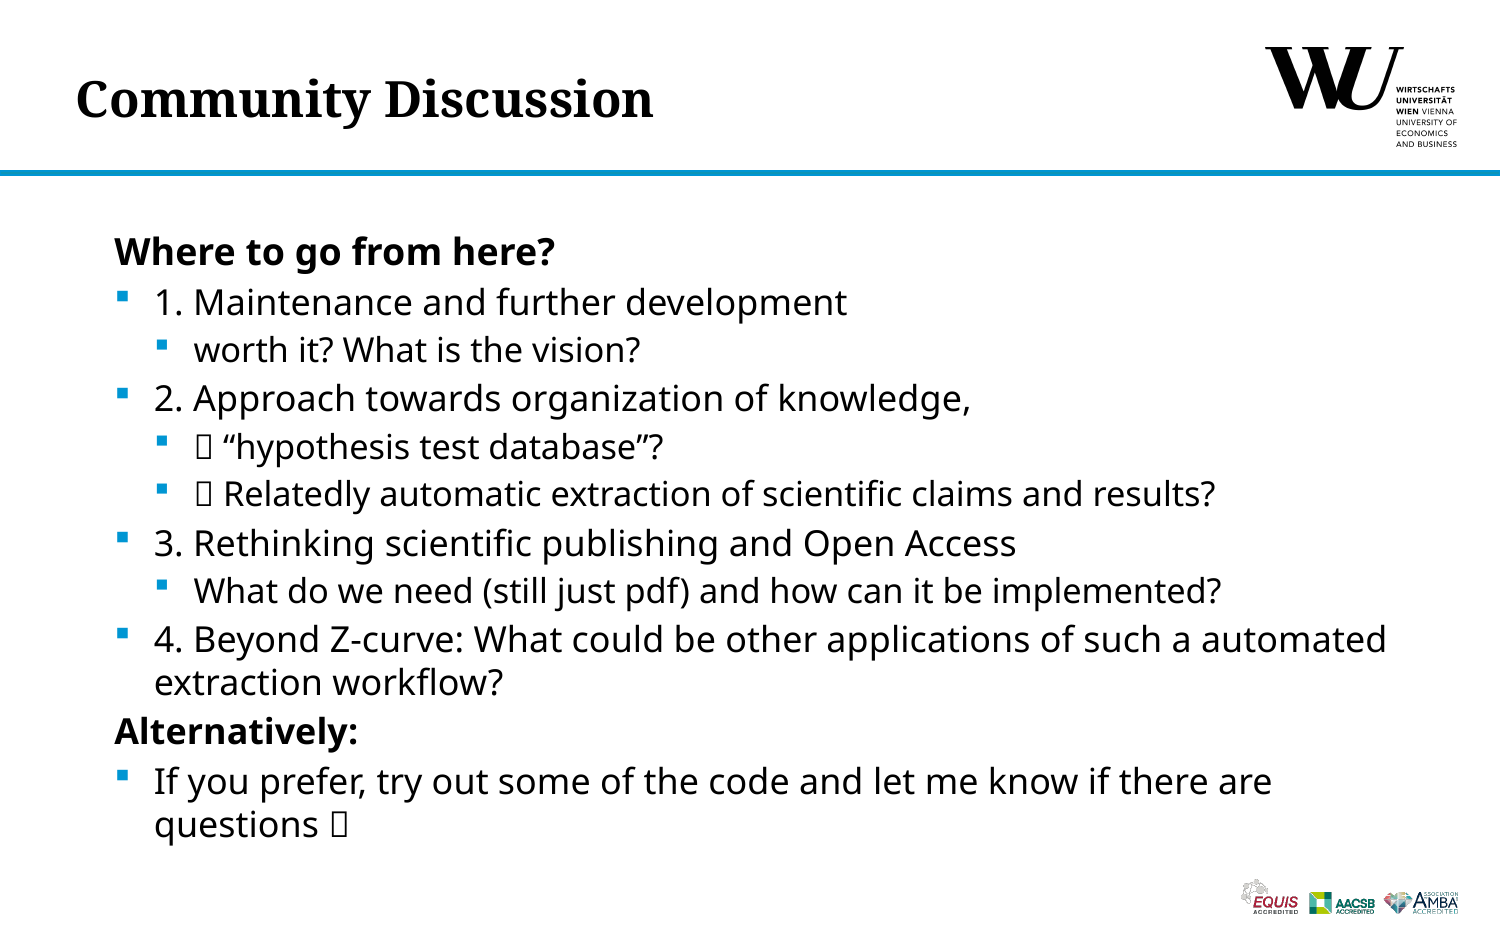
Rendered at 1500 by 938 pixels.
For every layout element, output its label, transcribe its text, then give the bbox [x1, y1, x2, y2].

title Community Discussion [75, 22, 1198, 172]
list Where to go from here? 1. Maintenance and further development worth it? What is the vision? 2. Approach towards organization of knowledge,  “hypothesis test database”?  Relatedly automatic extraction of scientific claims and results? 3. Rethinking scientific publishing and Open Access What do we need (still just pdf) and how can it be implemented? 4. Beyond Z-curve: What could be other applications of such a automated extraction workflow? Alternatively: If you prefer, try out some of the code and let me know if there are questions  [75, 220, 1438, 853]
picture [1241, 879, 1458, 914]
picture [1265, 47, 1457, 149]
